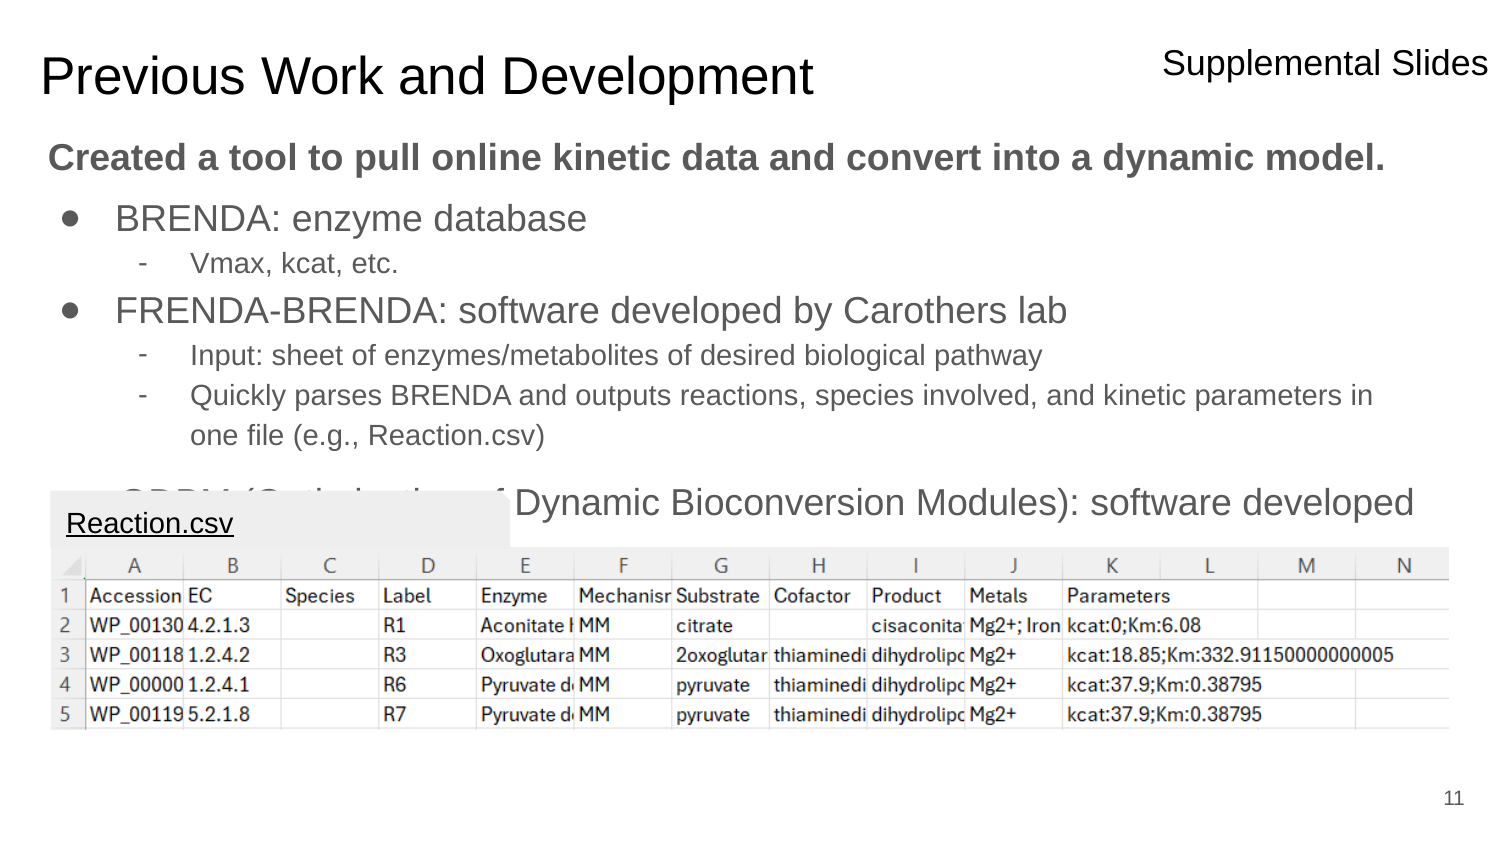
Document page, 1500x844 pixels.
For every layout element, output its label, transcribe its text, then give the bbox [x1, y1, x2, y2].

list ODBM (Optimization of Dynamic Bioconversion Modules): software developed by Carothers lab Input: FRENDA-BRENDA output Solves reaction ODE’s using tellurium to generate predicted concentrations over time range [29, 455, 1471, 844]
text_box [50, 491, 1450, 730]
title Previous Work and Development [25, 26, 1423, 121]
text_box BRENDA: enzyme database Vmax, kcat, etc. FRENDA-BRENDA: software developed by Carothers lab Input: sheet of enzymes/metabolites of desired biological pathway Quickly parses BRENDA and outputs reactions, species involved, and kinetic parameters in one file (e.g., Reaction.csv) [25, 172, 1423, 456]
title Supplemental Slides [1147, 24, 1500, 103]
slide_number 11 [1389, 764, 1480, 830]
text_box Created a tool to pull online kinetic data and convert into a dynamic model. [32, 111, 1467, 194]
